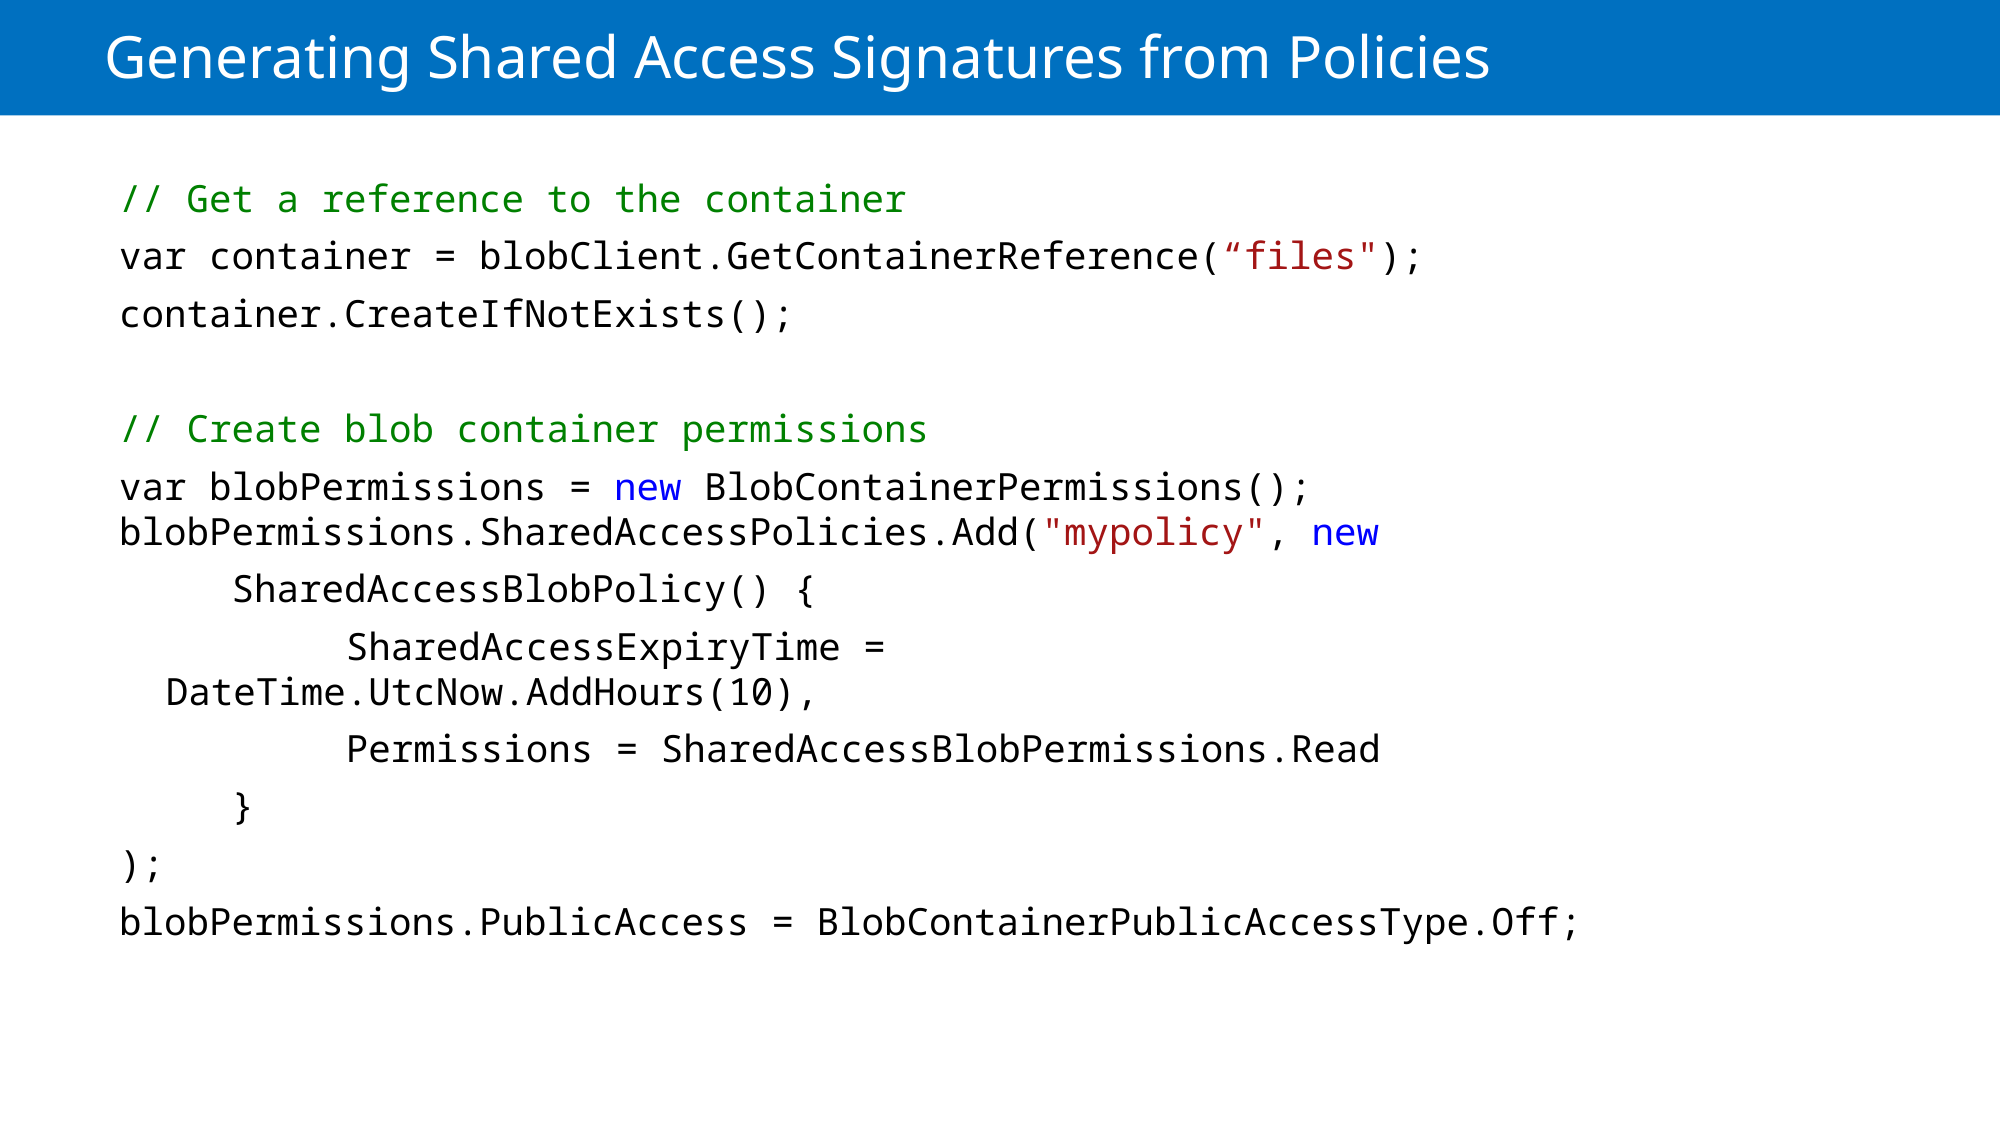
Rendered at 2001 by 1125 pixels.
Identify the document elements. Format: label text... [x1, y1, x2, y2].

title Generating Shared Access Signatures from Policies [104, 0, 1730, 122]
text_box // Get a reference to the container var container = blobClient.GetContainerReference(“files"); container.CreateIfNotExists(); // Create blob container permissions var blobPermissions = new BlobContainerPermissions(); blobPermissions.SharedAccessPolicies.Add("mypolicy", new SharedAccessBlobPolicy() { SharedAccessExpiryTime = DateTime.UtcNow.AddHours(10), Permissions = SharedAccessBlobPermissions.Read } ); blobPermissions.PublicAccess = BlobContainerPublicAccessType.Off; [104, 167, 1658, 1012]
